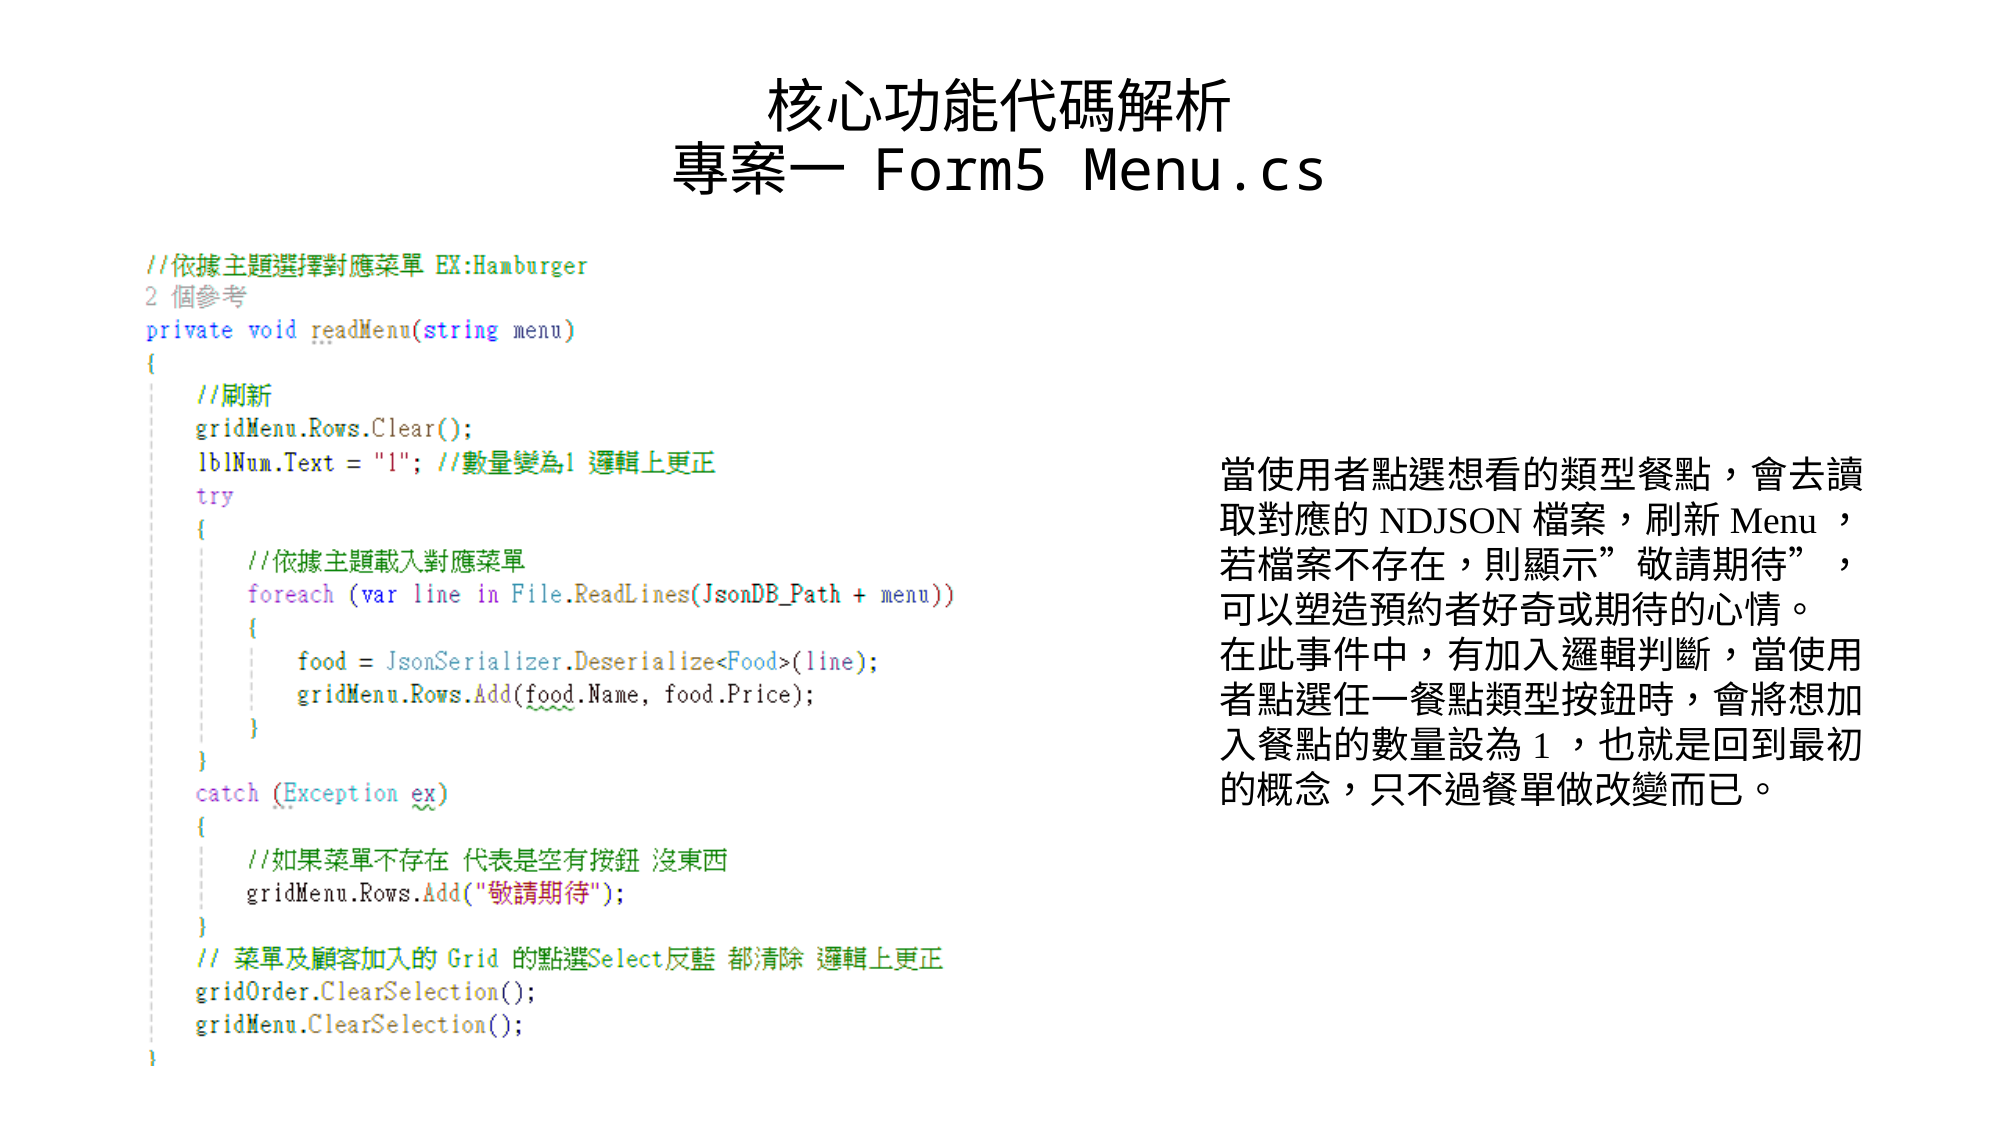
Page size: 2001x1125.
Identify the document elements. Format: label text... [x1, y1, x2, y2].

picture [137, 246, 1090, 1066]
title 核心功能代碼解析 專案一 Form5 Menu.cs [137, 59, 1863, 221]
text_box 當使用者點選想看的類型餐點，會去讀取對應的NDJSON檔案，刷新Menu，若檔案不存在，則顯示”敬請期待”，可以塑造預約者好奇或期待的心情。 在此事件中，有加入邏輯判斷，當使用者點選任一餐點類型按鈕時，會將想加入餐點的數量設為1，也就是回到最初的概念，只不過餐單做改變而已。 [1204, 444, 1879, 819]
